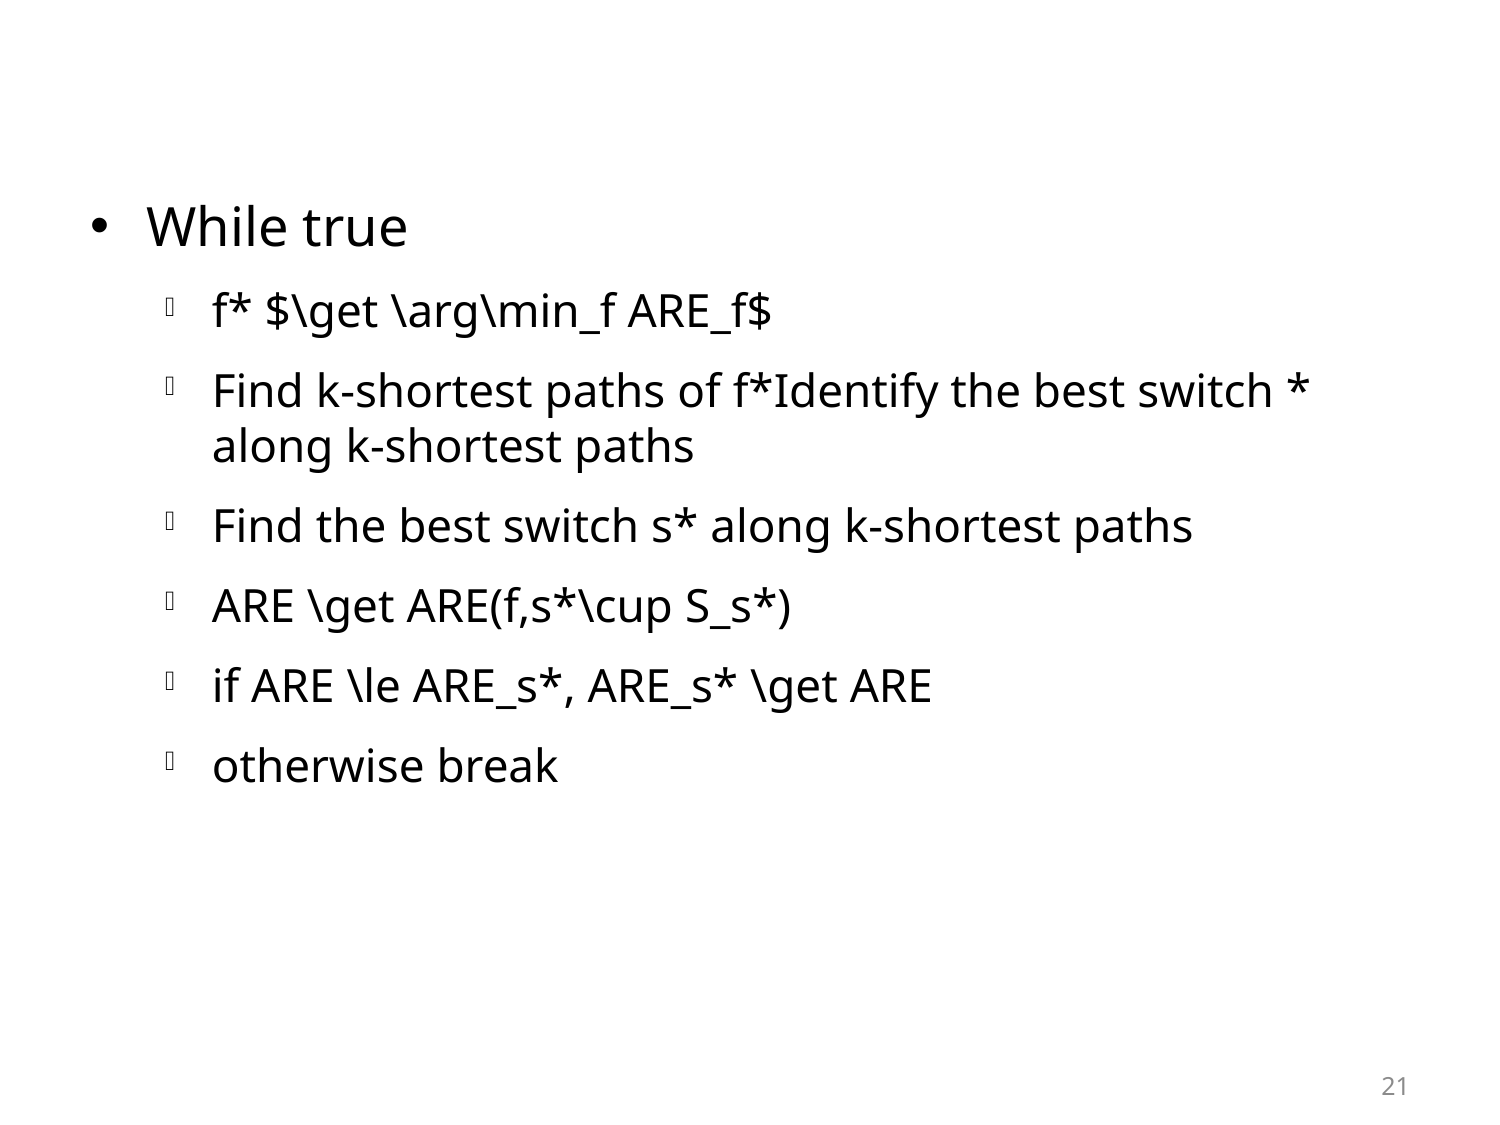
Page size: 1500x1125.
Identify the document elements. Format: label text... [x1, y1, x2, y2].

list While true f* $\get \arg\min_f ARE_f$ Find k-shortest paths of f*Identify the best switch * along k-shortest paths Find the best switch s* along k-shortest paths ARE \get ARE(f,s*\cup S_s*) if ARE \le ARE_s*, ARE_s* \get ARE otherwise break [75, 184, 1425, 1059]
slide_number 21 [1074, 1057, 1425, 1118]
